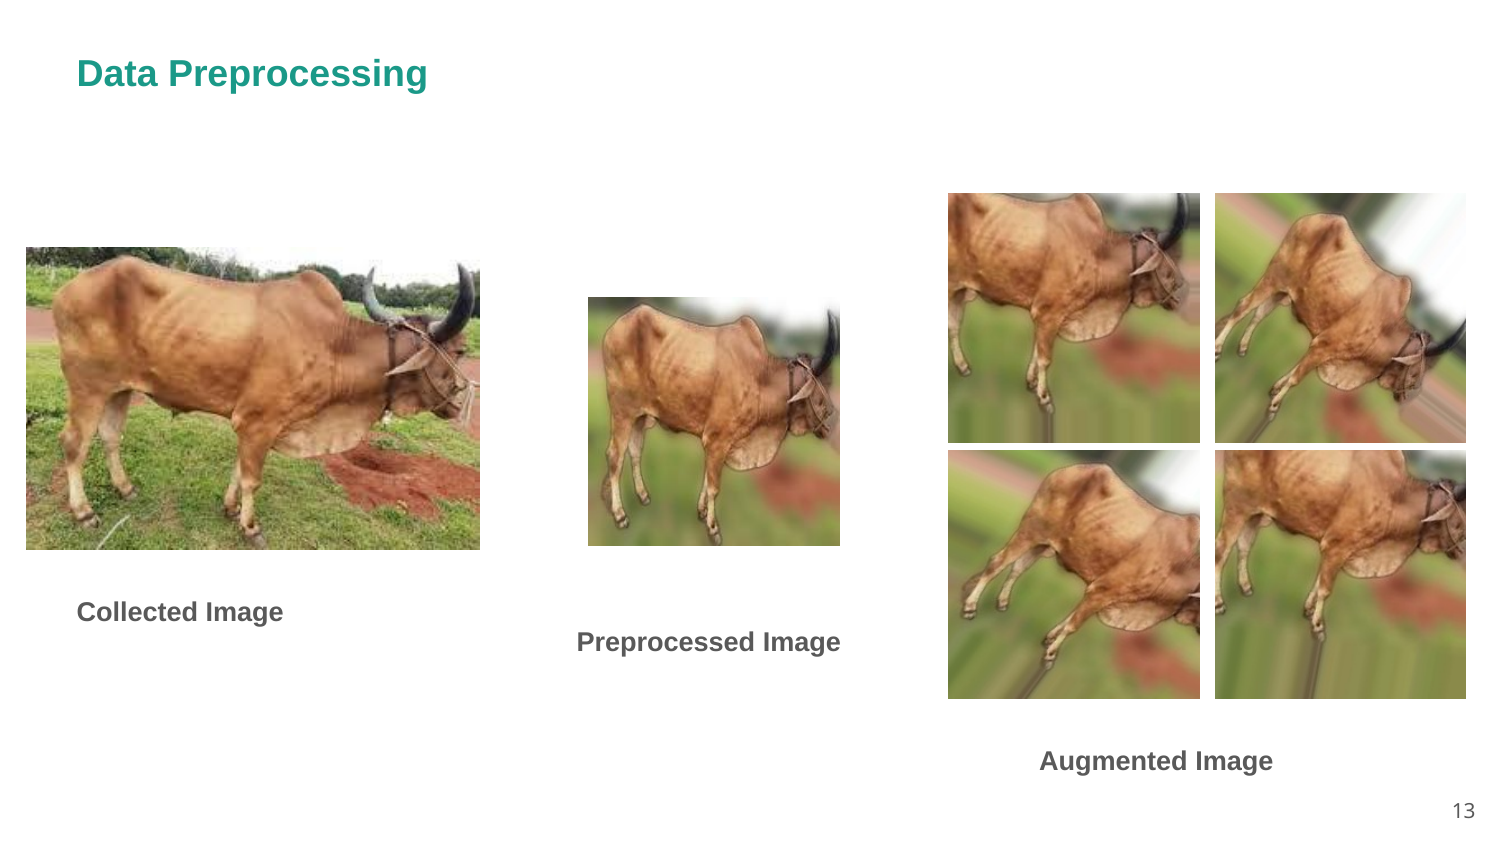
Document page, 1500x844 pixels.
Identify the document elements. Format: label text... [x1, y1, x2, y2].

slide_number ‹#› [1400, 779, 1491, 844]
text_box Data Preprocessing [61, 33, 873, 109]
text_box Preprocessed Image [561, 609, 867, 672]
picture [588, 297, 840, 547]
picture [1214, 193, 1467, 443]
picture [25, 247, 480, 550]
text_box Augmented Image [1024, 728, 1329, 791]
picture [948, 193, 1201, 443]
picture [1214, 450, 1467, 700]
text_box Collected Image [61, 579, 313, 642]
picture [948, 450, 1201, 700]
